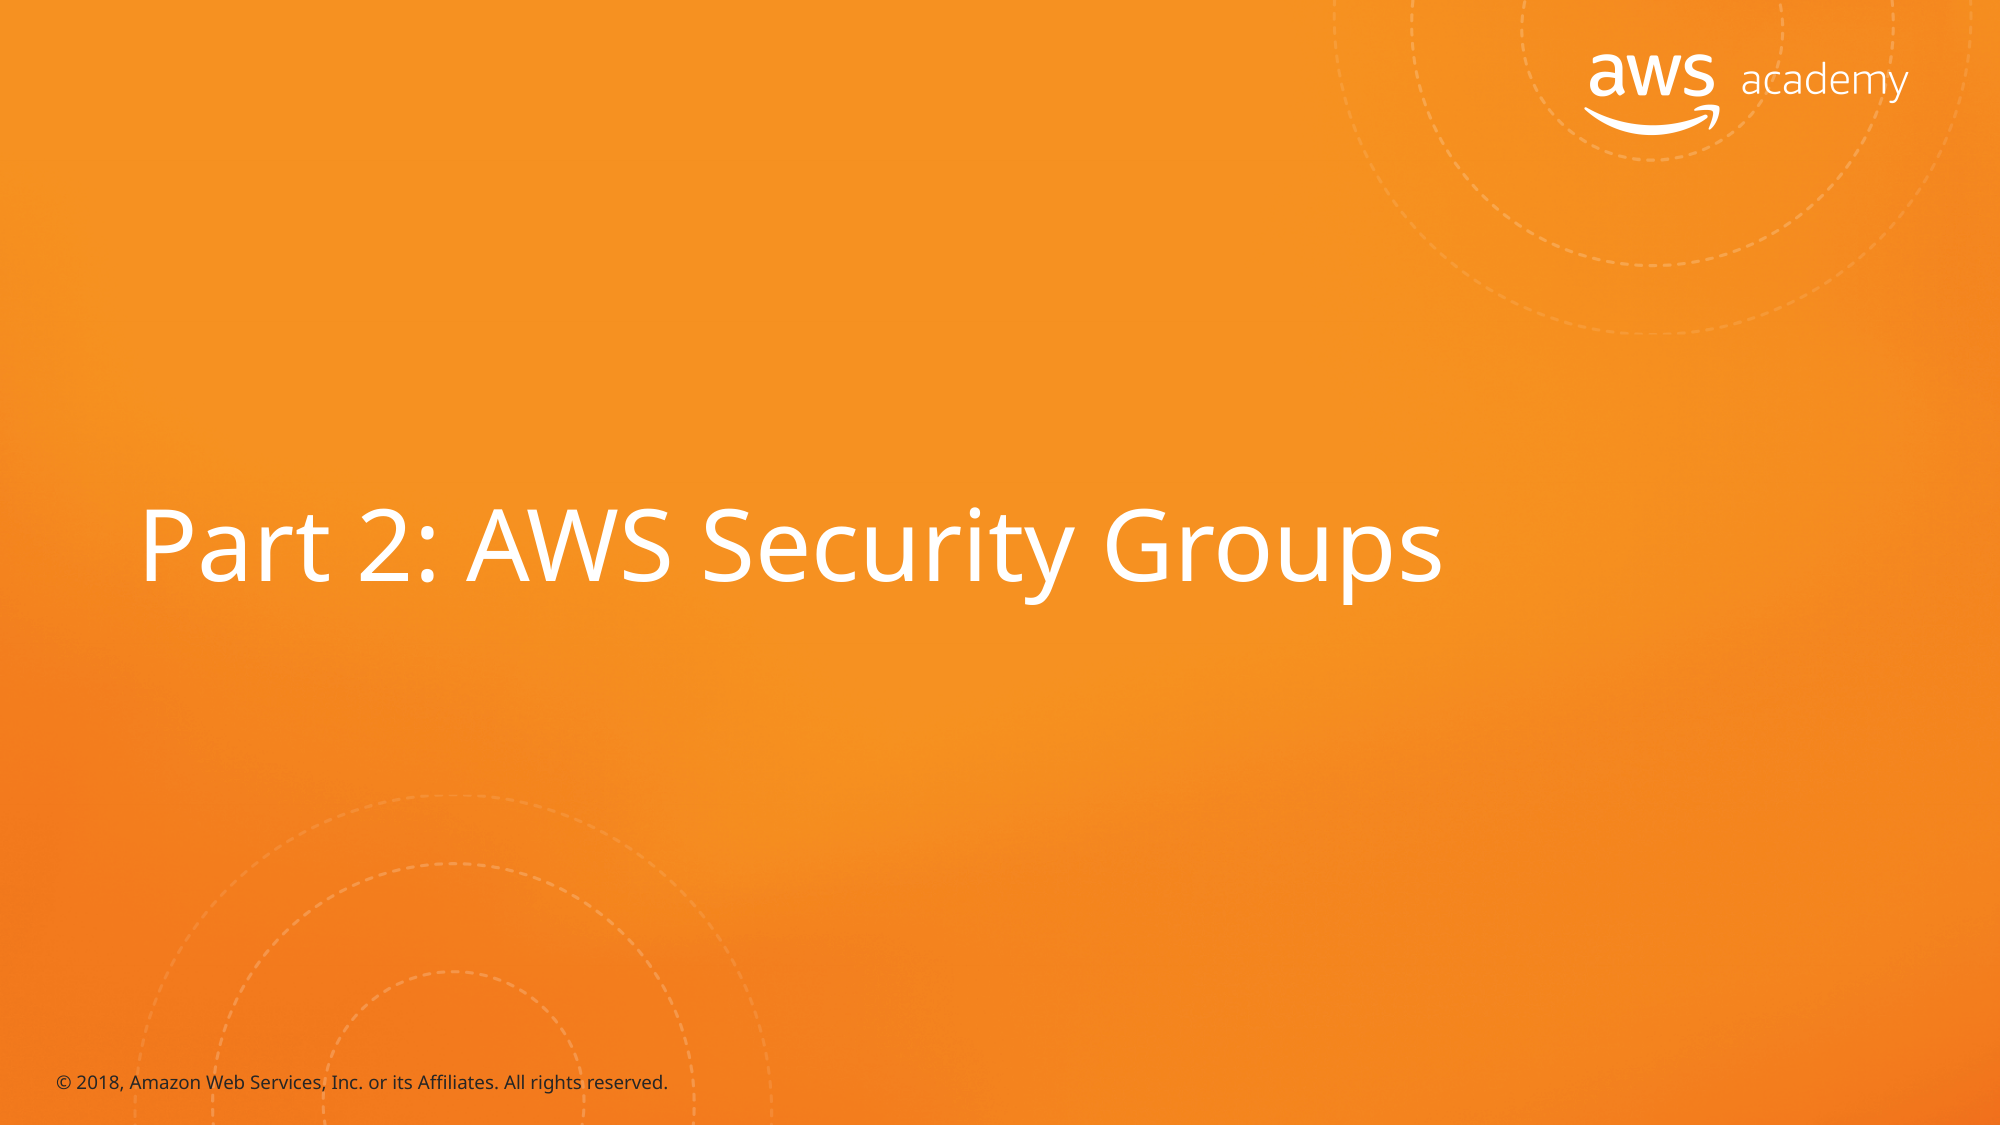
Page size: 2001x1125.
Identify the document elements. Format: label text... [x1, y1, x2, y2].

picture [0, 0, 2000, 1125]
title Part 2: AWS Security Groups [122, 481, 1865, 617]
